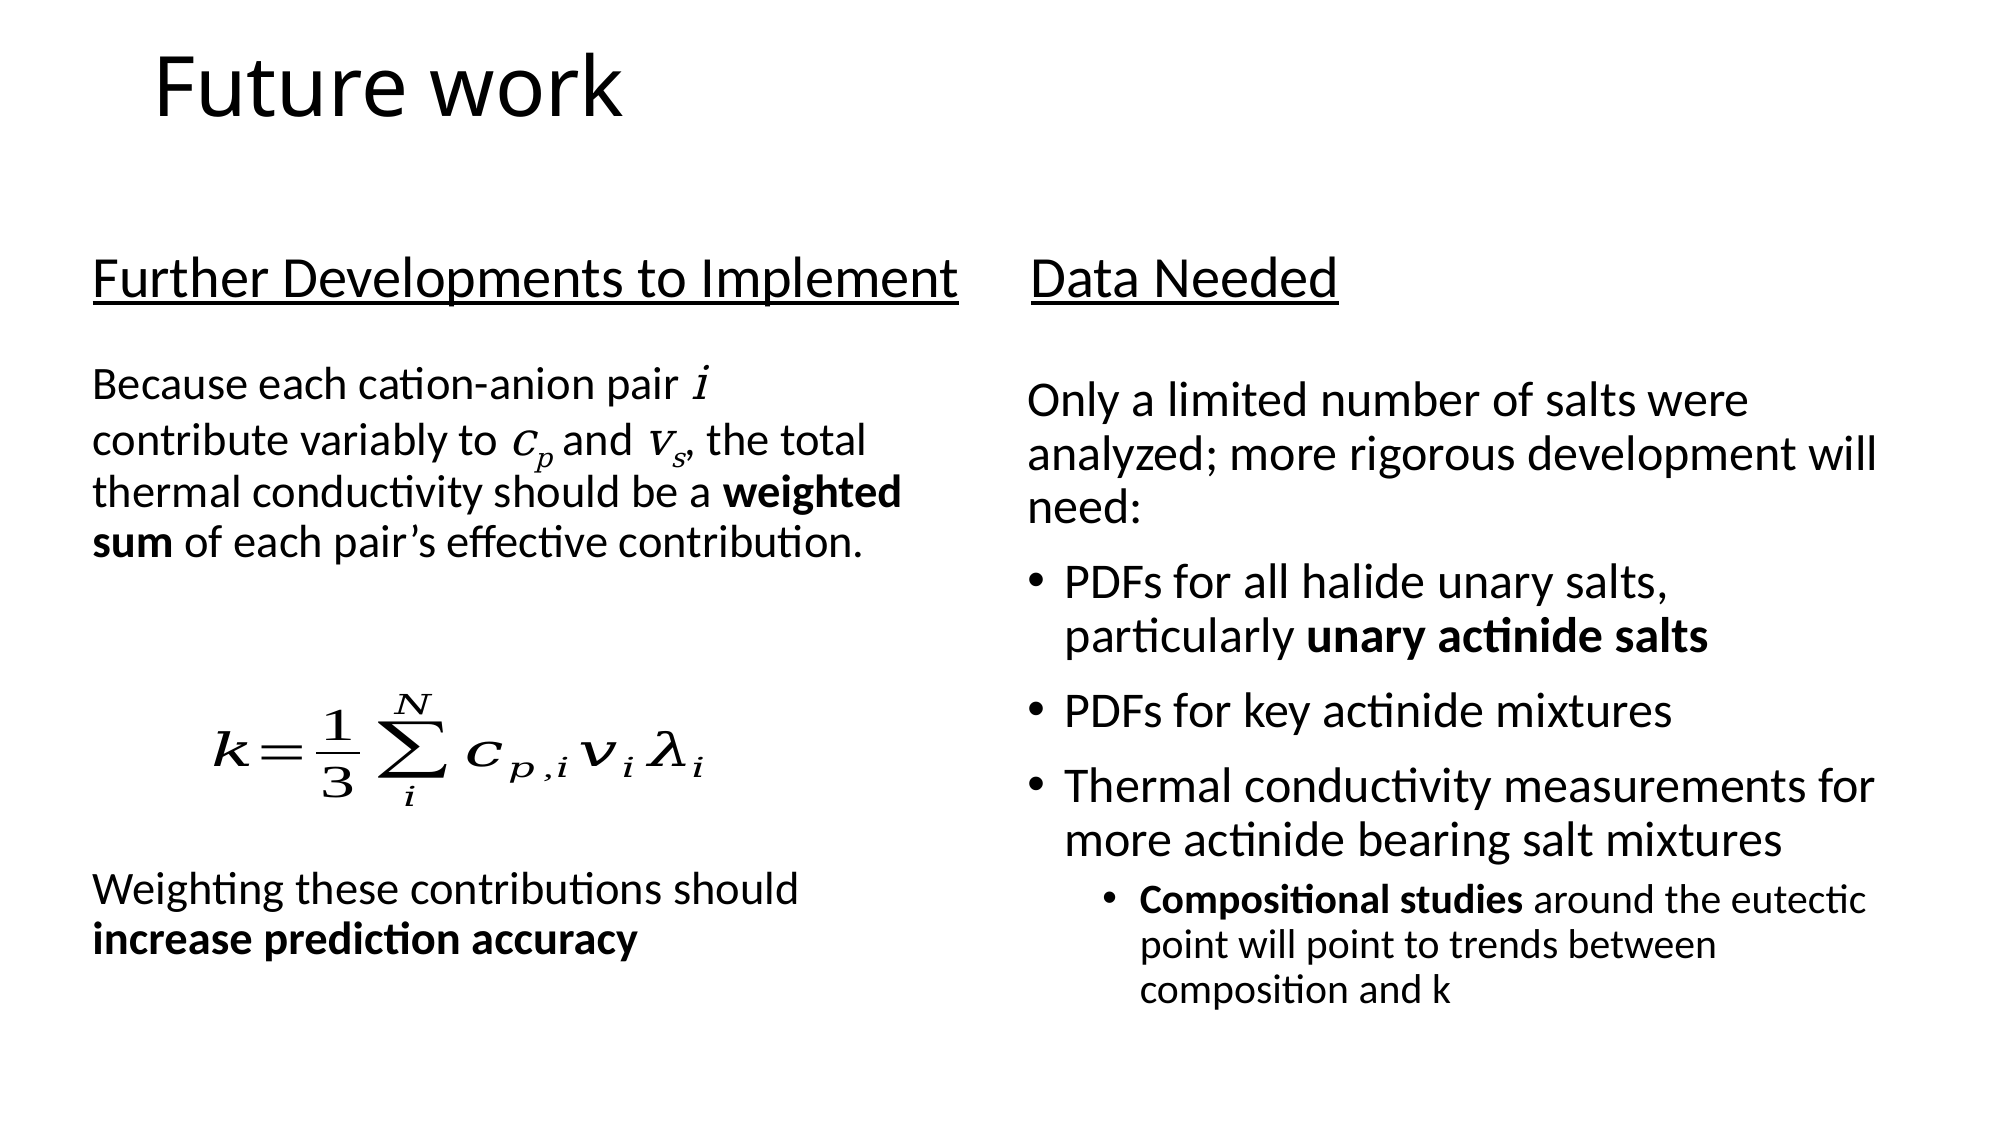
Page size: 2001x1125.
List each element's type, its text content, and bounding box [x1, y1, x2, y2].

text_box Because each cation-anion pair i contribute variably to cp and vs, the total thermal conductivity should be a weighted sum of each pair’s effective contribution. Weighting these contributions should increase prediction accuracy [77, 352, 924, 1025]
title Future work [137, 37, 1359, 131]
text_box Only a limited number of salts were analyzed; more rigorous development will need: PDFs for all halide unary salts, particularly unary actinide salts PDFs for key actinide mixtures Thermal conductivity measurements for more actinide bearing salt mixtures Compositional studies around the eutectic point will point to trends between composition and k [1012, 365, 1912, 1025]
text_box Further Developments to Implement [77, 239, 977, 376]
text_box Data Needed [1016, 239, 1867, 365]
